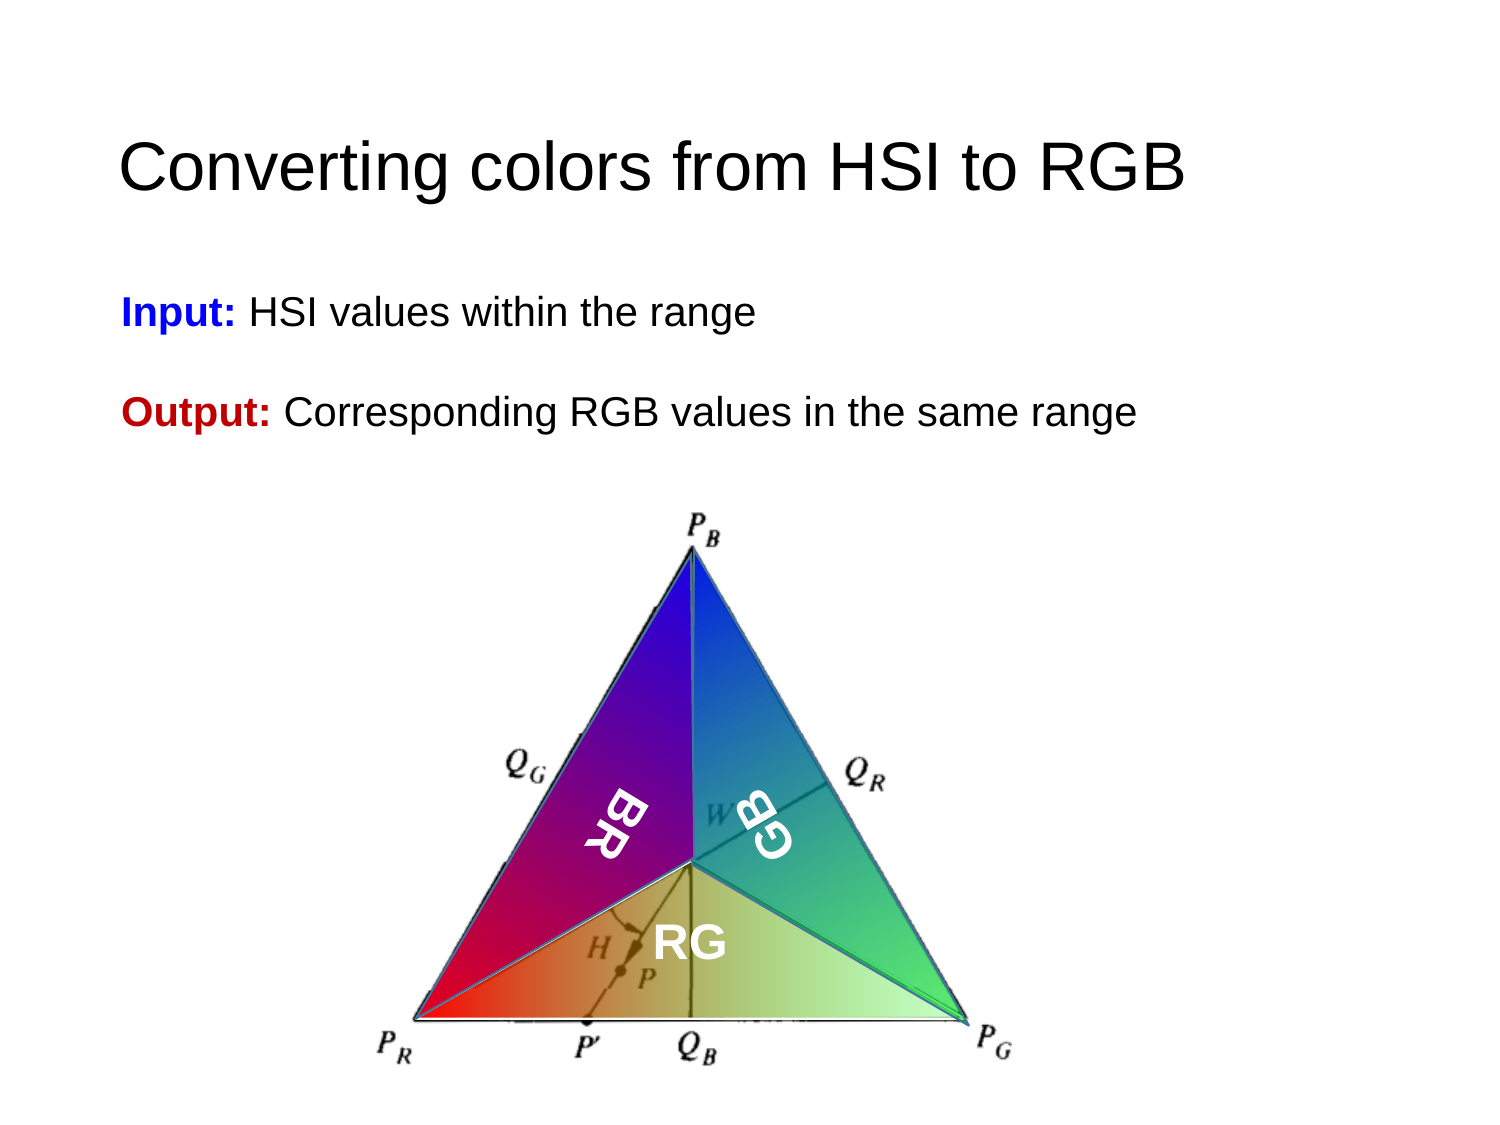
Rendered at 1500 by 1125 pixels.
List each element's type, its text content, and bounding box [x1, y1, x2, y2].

title Converting colors from HSI to RGB [103, 59, 1397, 278]
picture [341, 494, 1045, 1083]
